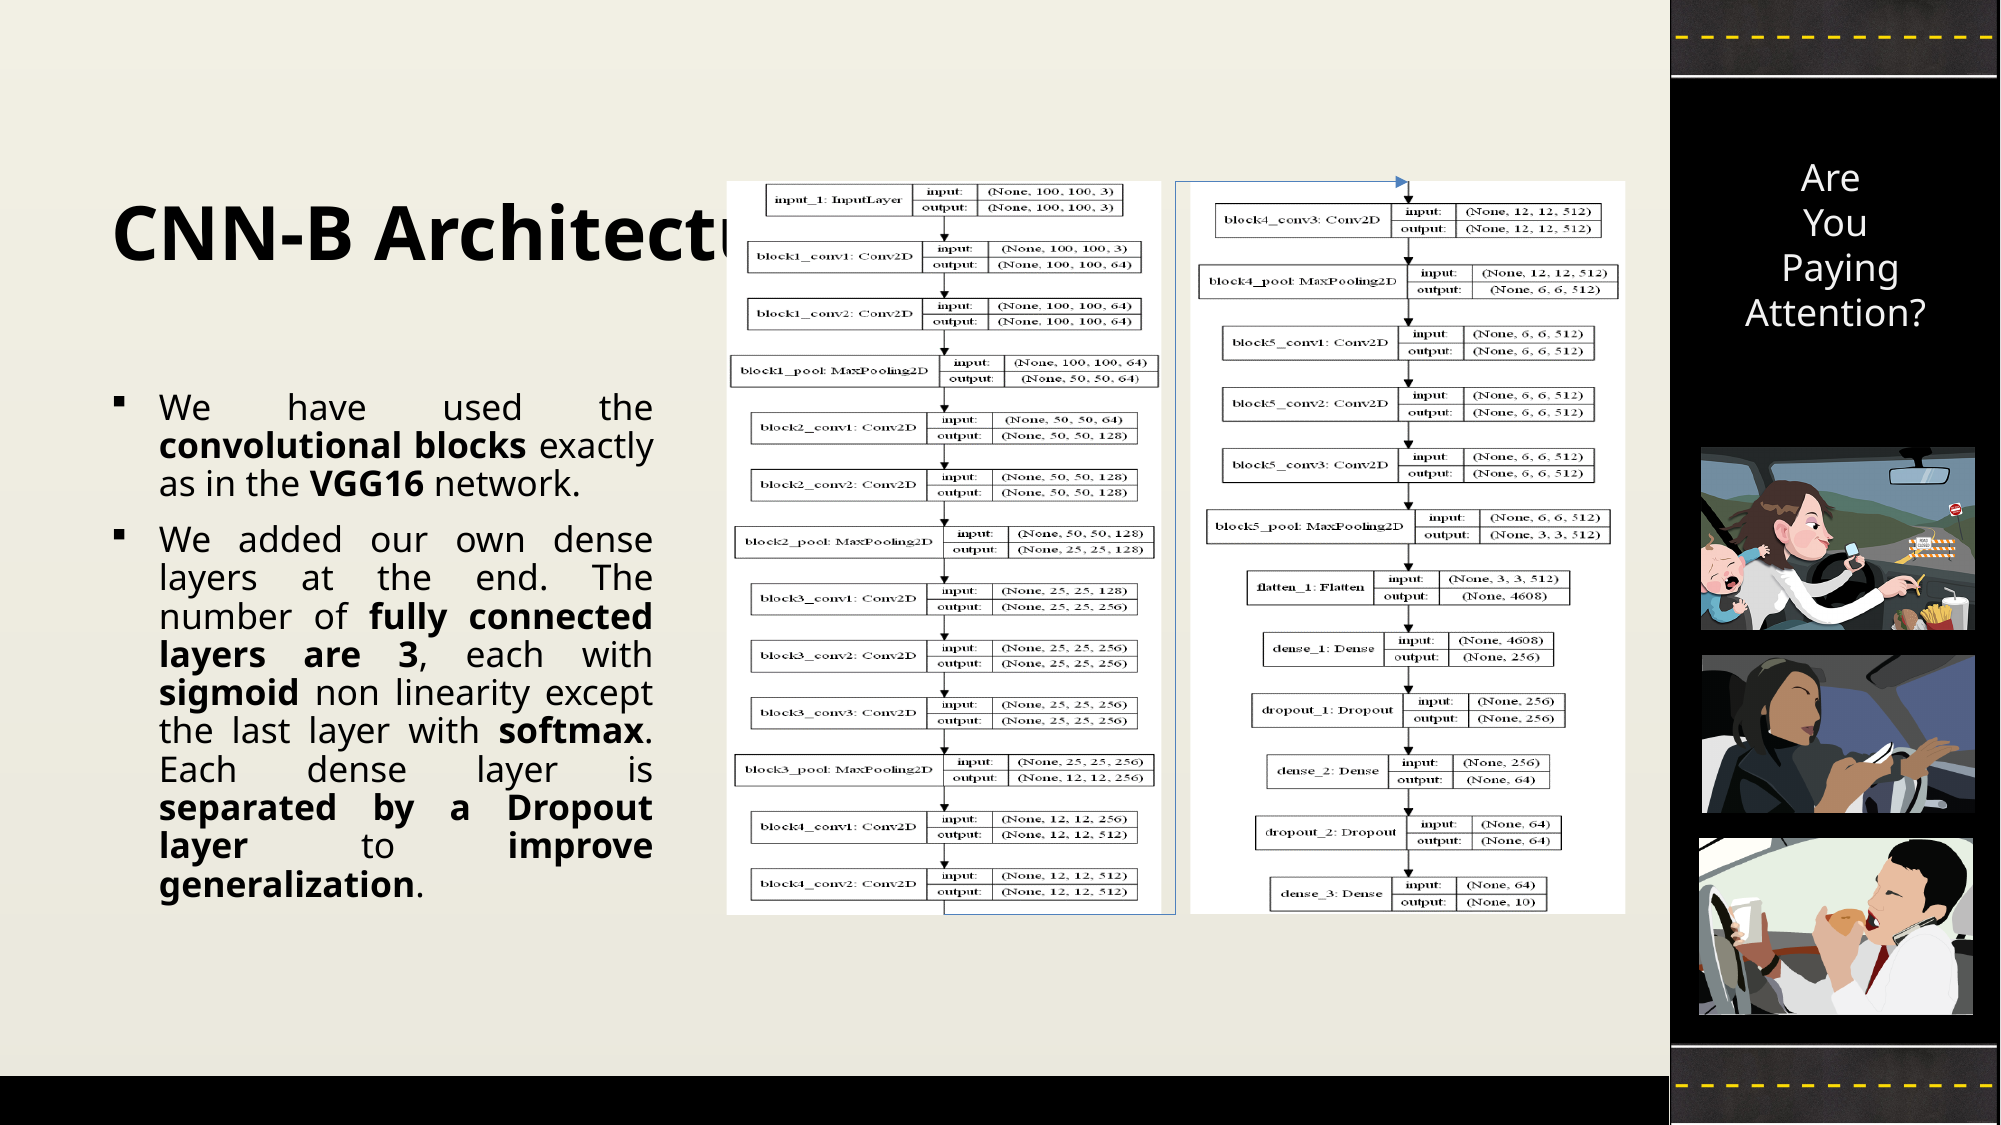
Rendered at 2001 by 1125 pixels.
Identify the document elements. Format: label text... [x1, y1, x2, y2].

picture [1190, 181, 1626, 915]
picture [1671, 0, 1997, 79]
picture [726, 181, 1162, 915]
title CNN-B Architecture [96, 148, 1583, 324]
picture [1671, 1043, 1997, 1125]
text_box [809, 315, 1543, 780]
picture [1699, 838, 1973, 1015]
picture [1701, 447, 1975, 630]
picture [1702, 655, 1975, 813]
list We have used the convolutional blocks exactly as in the VGG16 network. We added our own dense layers at the end. The number of fully connected layers are 3, each with sigmoid non linearity except the last layer with softmax. Each dense layer is separated by a Dropout layer to improve generalization. [96, 381, 669, 949]
